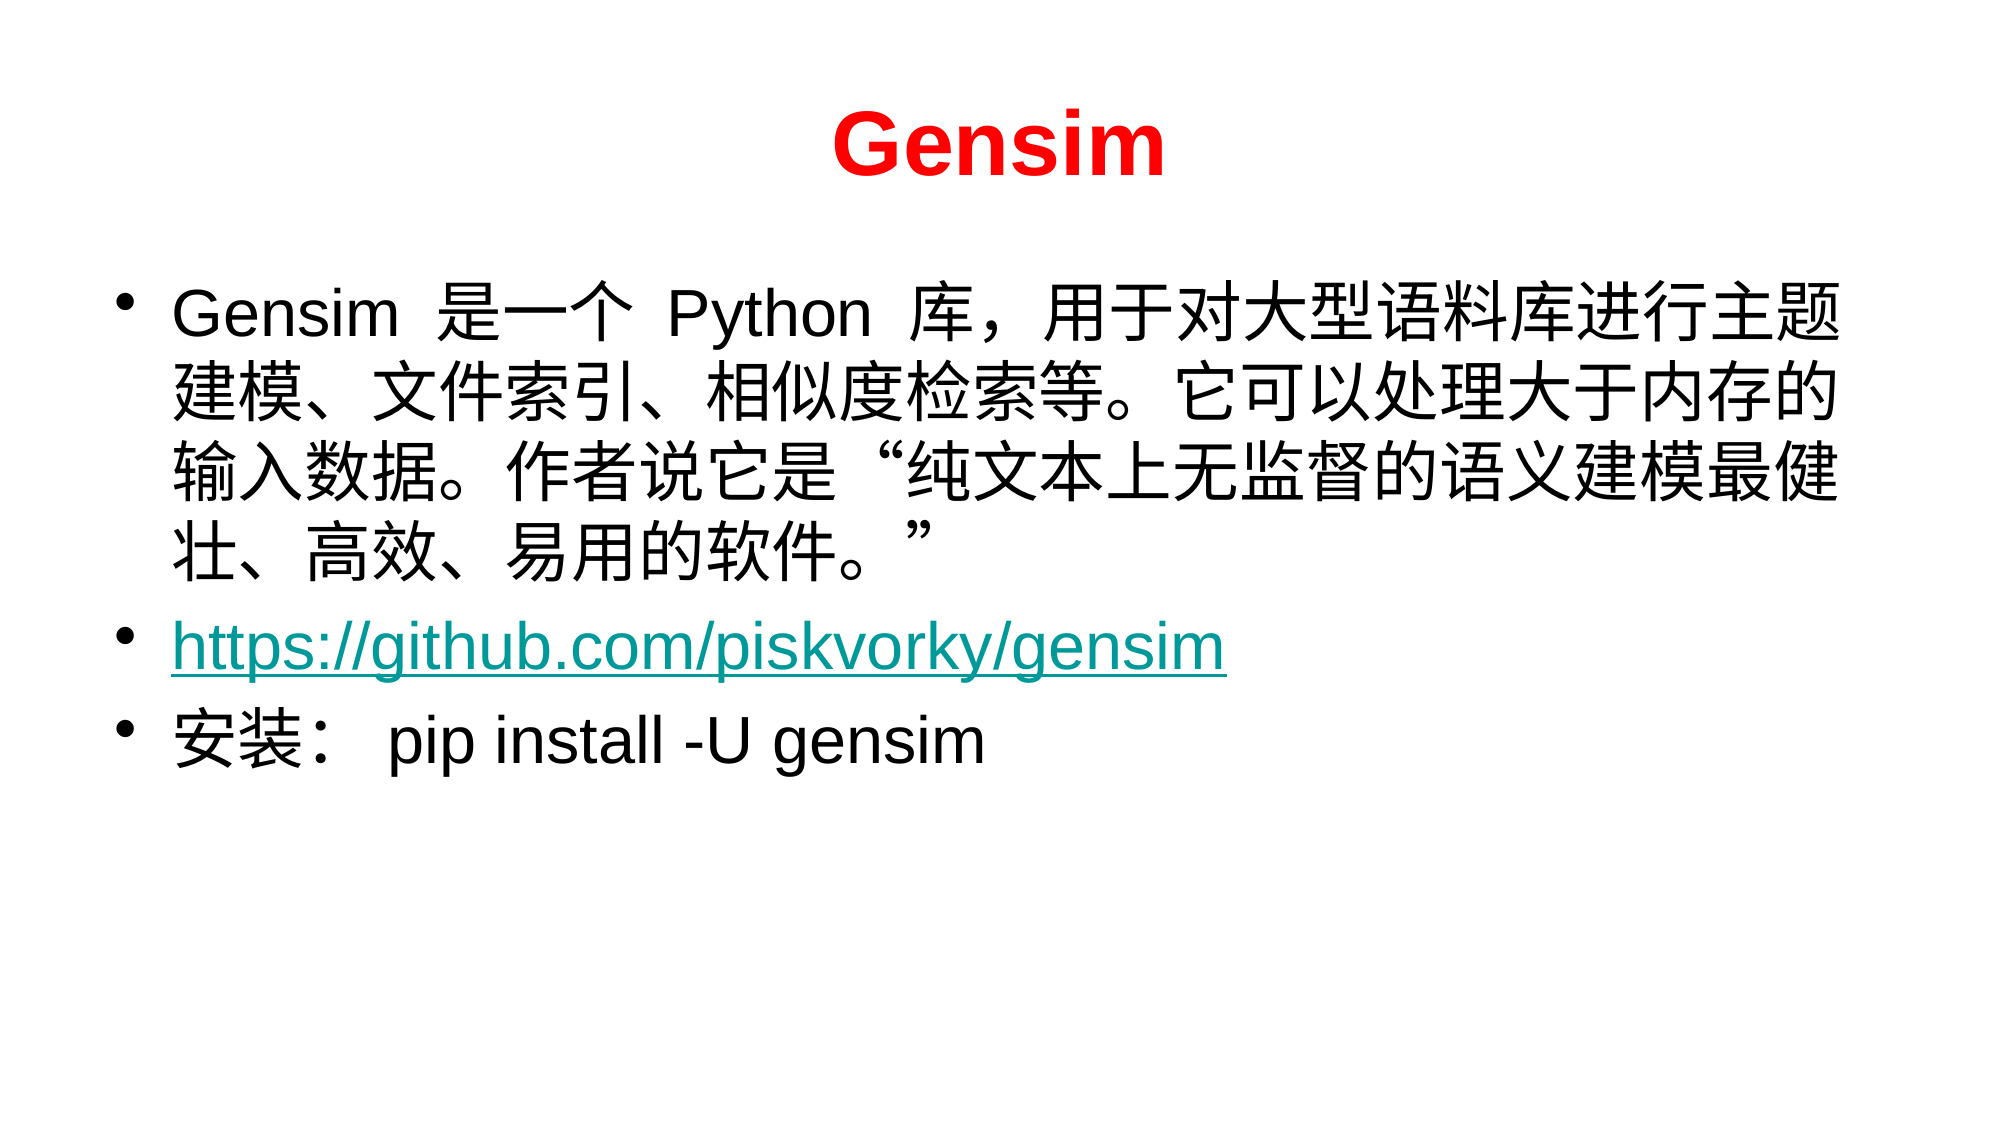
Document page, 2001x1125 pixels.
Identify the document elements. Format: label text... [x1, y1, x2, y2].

list Gensim 是一个 Python 库，用于对大型语料库进行主题建模、文件索引、相似度检索等。它可以处理大于内存的输入数据。作者说它是“纯文本上无监督的语义建模最健壮、高效、易用的软件。” https://github.com/piskvorky/gensim 安装：pip install -U gensim [99, 262, 1900, 1005]
title Gensim [99, 45, 1900, 233]
